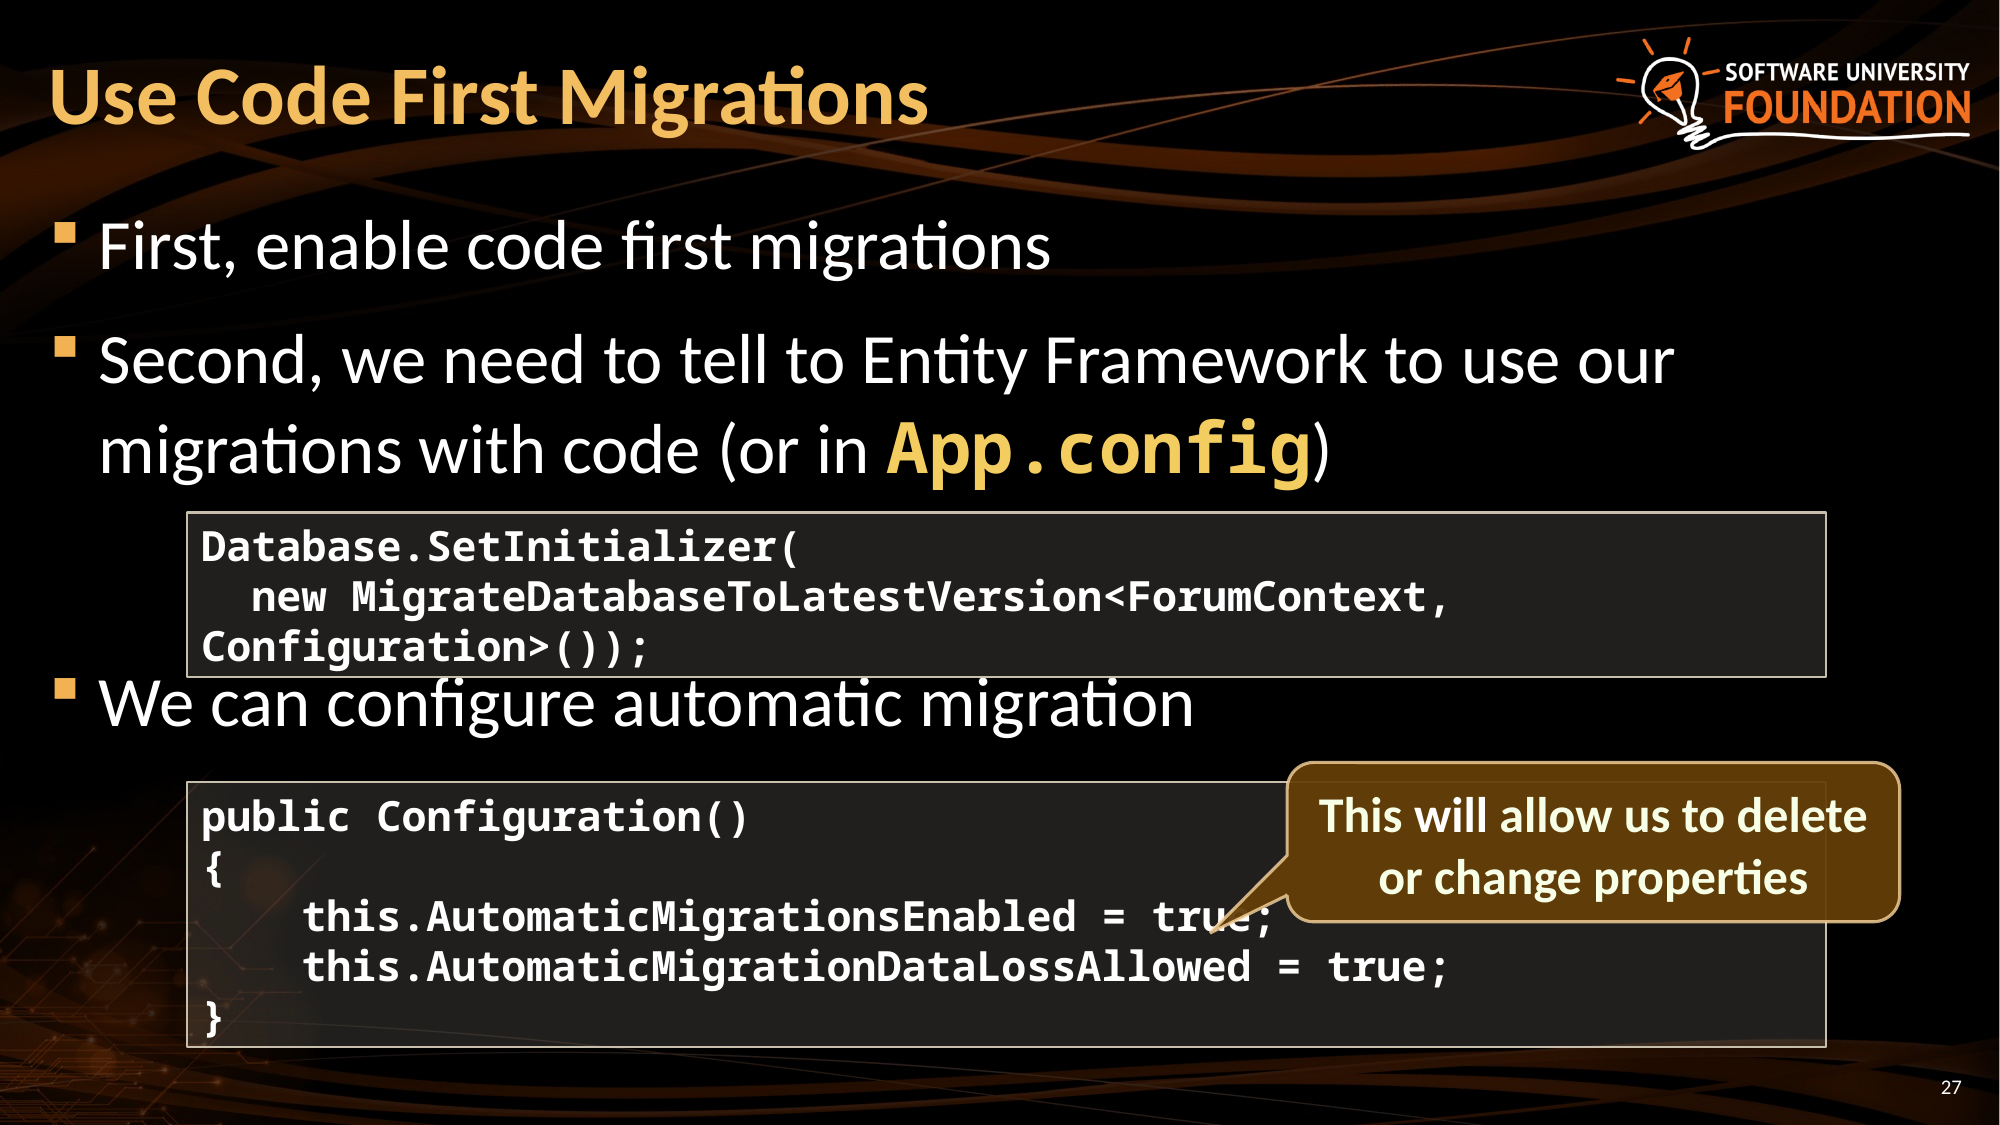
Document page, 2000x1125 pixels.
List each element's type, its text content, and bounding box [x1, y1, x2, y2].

text_box Database.SetInitializer( new MigrateDatabaseToLatestVersion<ForumContext, Configuration>()); [186, 512, 1826, 678]
text_box This will allow us to delete or change properties [1209, 761, 1901, 934]
title Use Code First Migrations [30, 6, 1602, 189]
list First, enable code first migrations Second, we need to tell to Entity Framework to use our migrations with code (or in App.config) We can configure automatic migration [31, 188, 1968, 1103]
text_box public Configuration() { this.AutomaticMigrationsEnabled = true; this.AutomaticMigrationDataLossAllowed = true; } [186, 782, 1826, 1047]
picture [0, 0, 2000, 1125]
